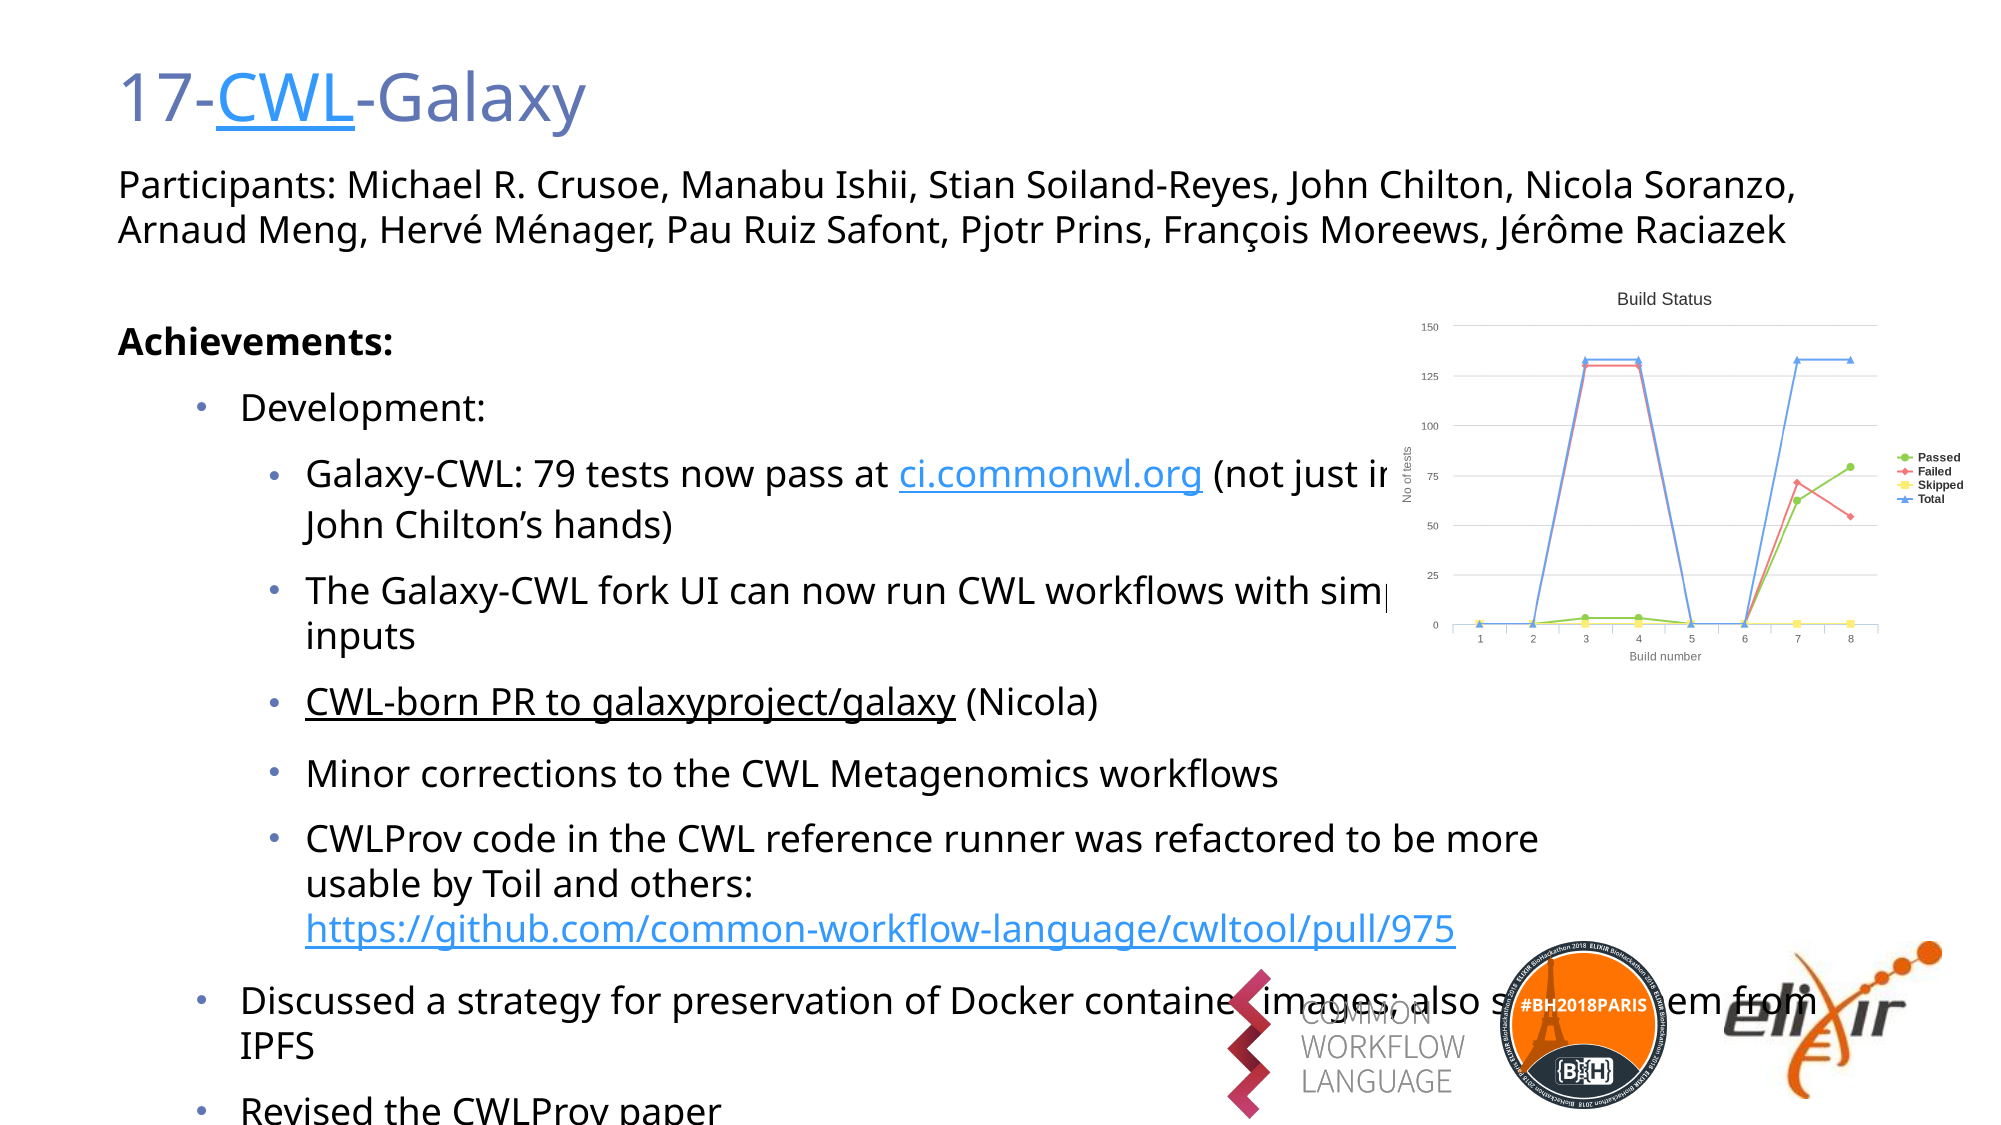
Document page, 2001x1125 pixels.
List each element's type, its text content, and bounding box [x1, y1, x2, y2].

title 17-CWL-Galaxy [117, 54, 1902, 160]
picture [1724, 941, 1942, 1099]
list Participants: Michael R. Crusoe, Manabu Ishii, Stian Soiland-Reyes, John Chilton, Nicola Soranzo, Arnaud Meng, Hervé Ménager, Pau Ruiz Safont, Pjotr Prins, François Moreews, Jérôme Raciazek Achievements: Development: Galaxy-CWL: 79 tests now pass at ci.commonwl.org (not just in John Chilton’s hands) The Galaxy-CWL fork UI can now run CWL workflows with simple* inputs CWL-born PR to galaxyproject/galaxy (Nicola) Minor corrections to the CWL Metagenomics workflows CWLProv code in the CWL reference runner was refactored to be more usable by Toil and others: https://github.com/common-workflow-language/cwltool/pull/975 Discussed a strategy for preservation of Docker container images; also serving them from IPFS Revised the CWLProv paper [117, 160, 1902, 1086]
picture [1116, 923, 1667, 1125]
picture [1387, 281, 1981, 677]
